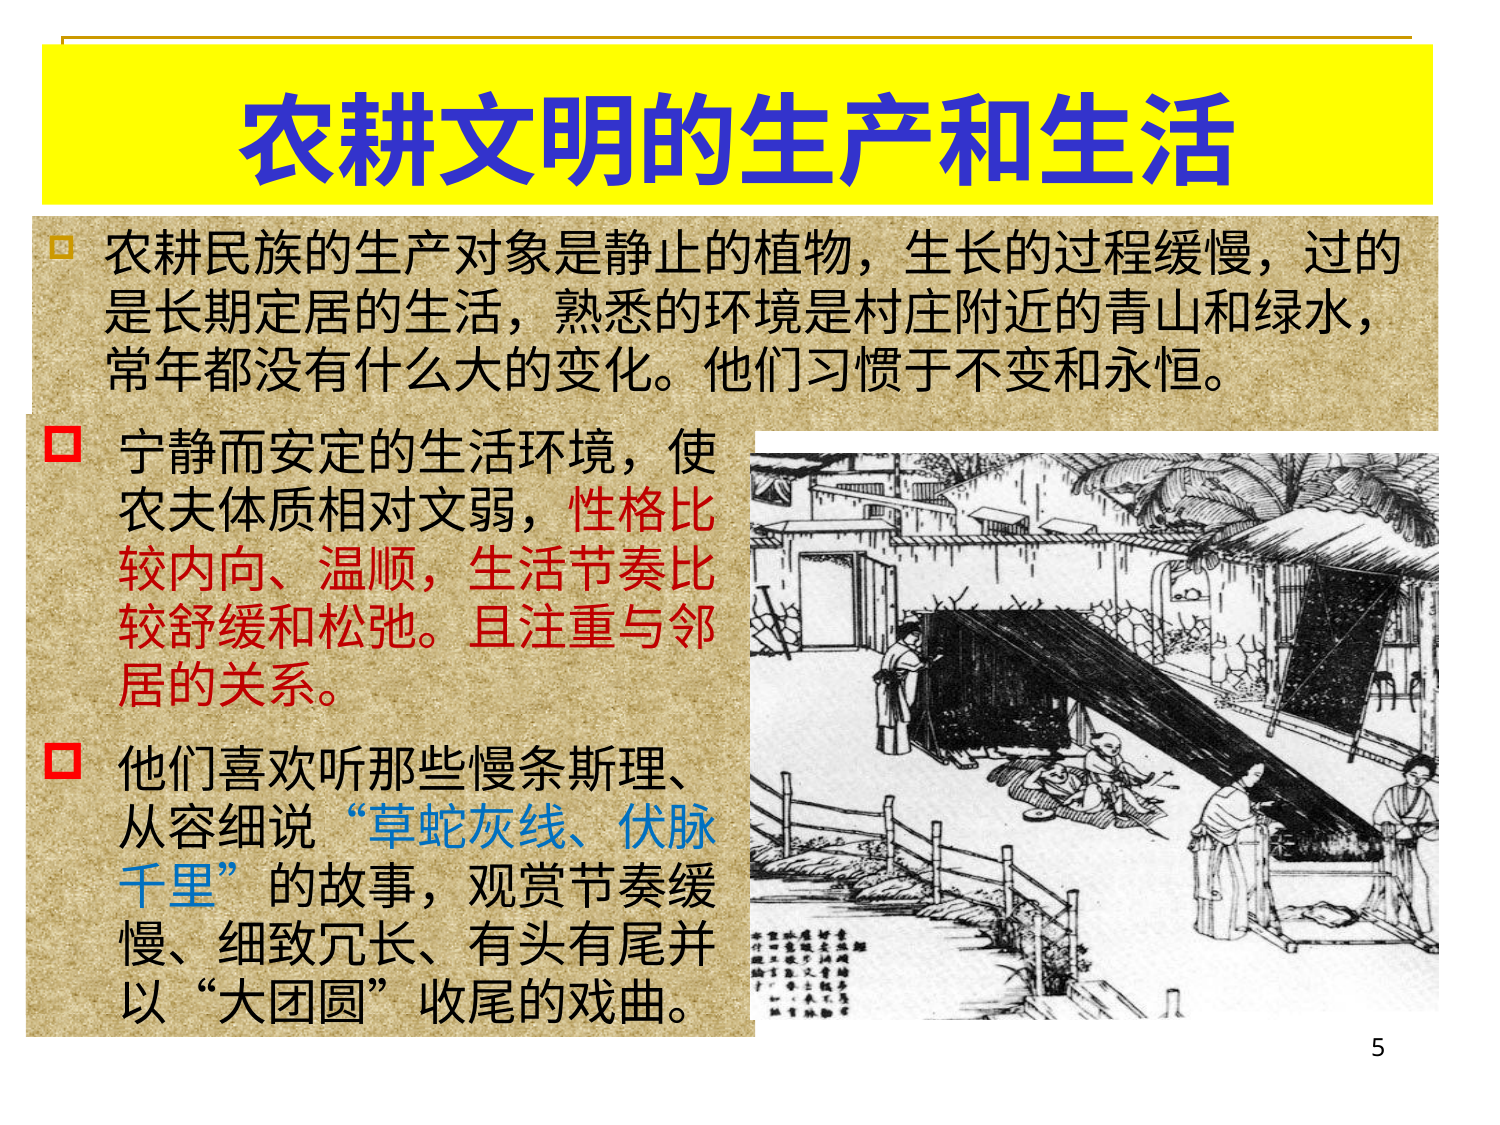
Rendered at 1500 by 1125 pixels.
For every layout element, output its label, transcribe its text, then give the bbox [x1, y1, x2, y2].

picture [749, 453, 1439, 1020]
title 农耕文明的生产和生活 [41, 44, 1434, 205]
text_box 宁静而安定的生活环境，使农夫体质相对文弱，性格比较内向、温顺，生活节奏比较舒缓和松弛。且注重与邻居的关系。 他们喜欢听那些慢条斯理、从容细说“草蛇灰线、伏脉千里”的故事，观赏节奏缓慢、细致冗长、有头有尾并以“大团圆”收尾的戏曲。 [25, 414, 756, 1037]
list 农耕民族的生产对象是静止的植物，生长的过程缓慢，过的是长期定居的生活，熟悉的环境是村庄附近的青山和绿水，常年都没有什么大的变化。他们习惯于不变和永恒。 [31, 215, 1439, 431]
text_box [1074, 1028, 1400, 1103]
